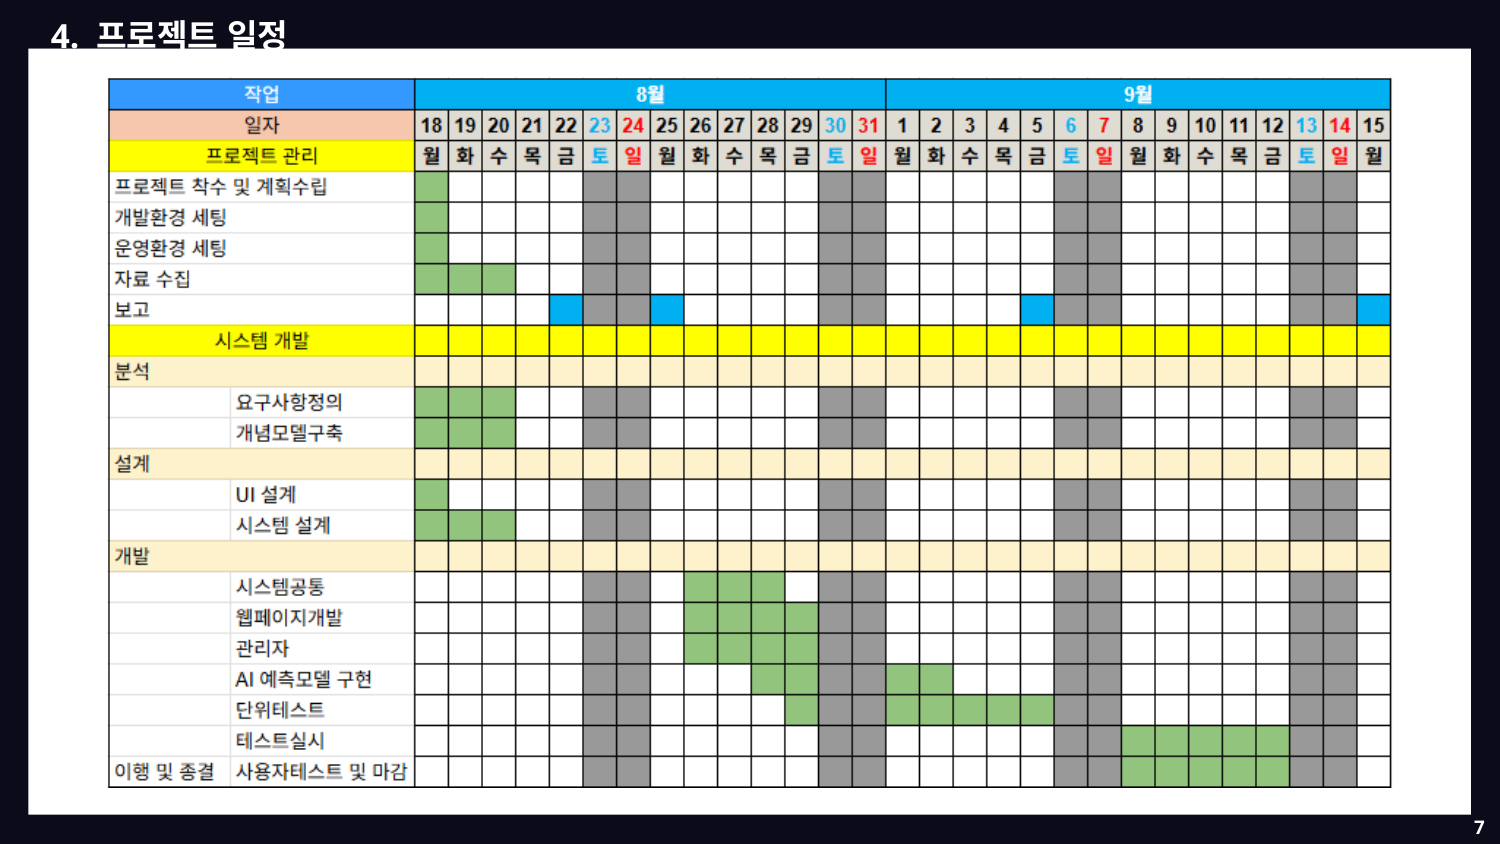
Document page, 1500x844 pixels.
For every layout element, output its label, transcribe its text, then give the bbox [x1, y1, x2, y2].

title 4. 프로젝트 일정 [24, 0, 1476, 49]
slide_number 7 [1410, 795, 1500, 844]
picture [106, 77, 1394, 788]
